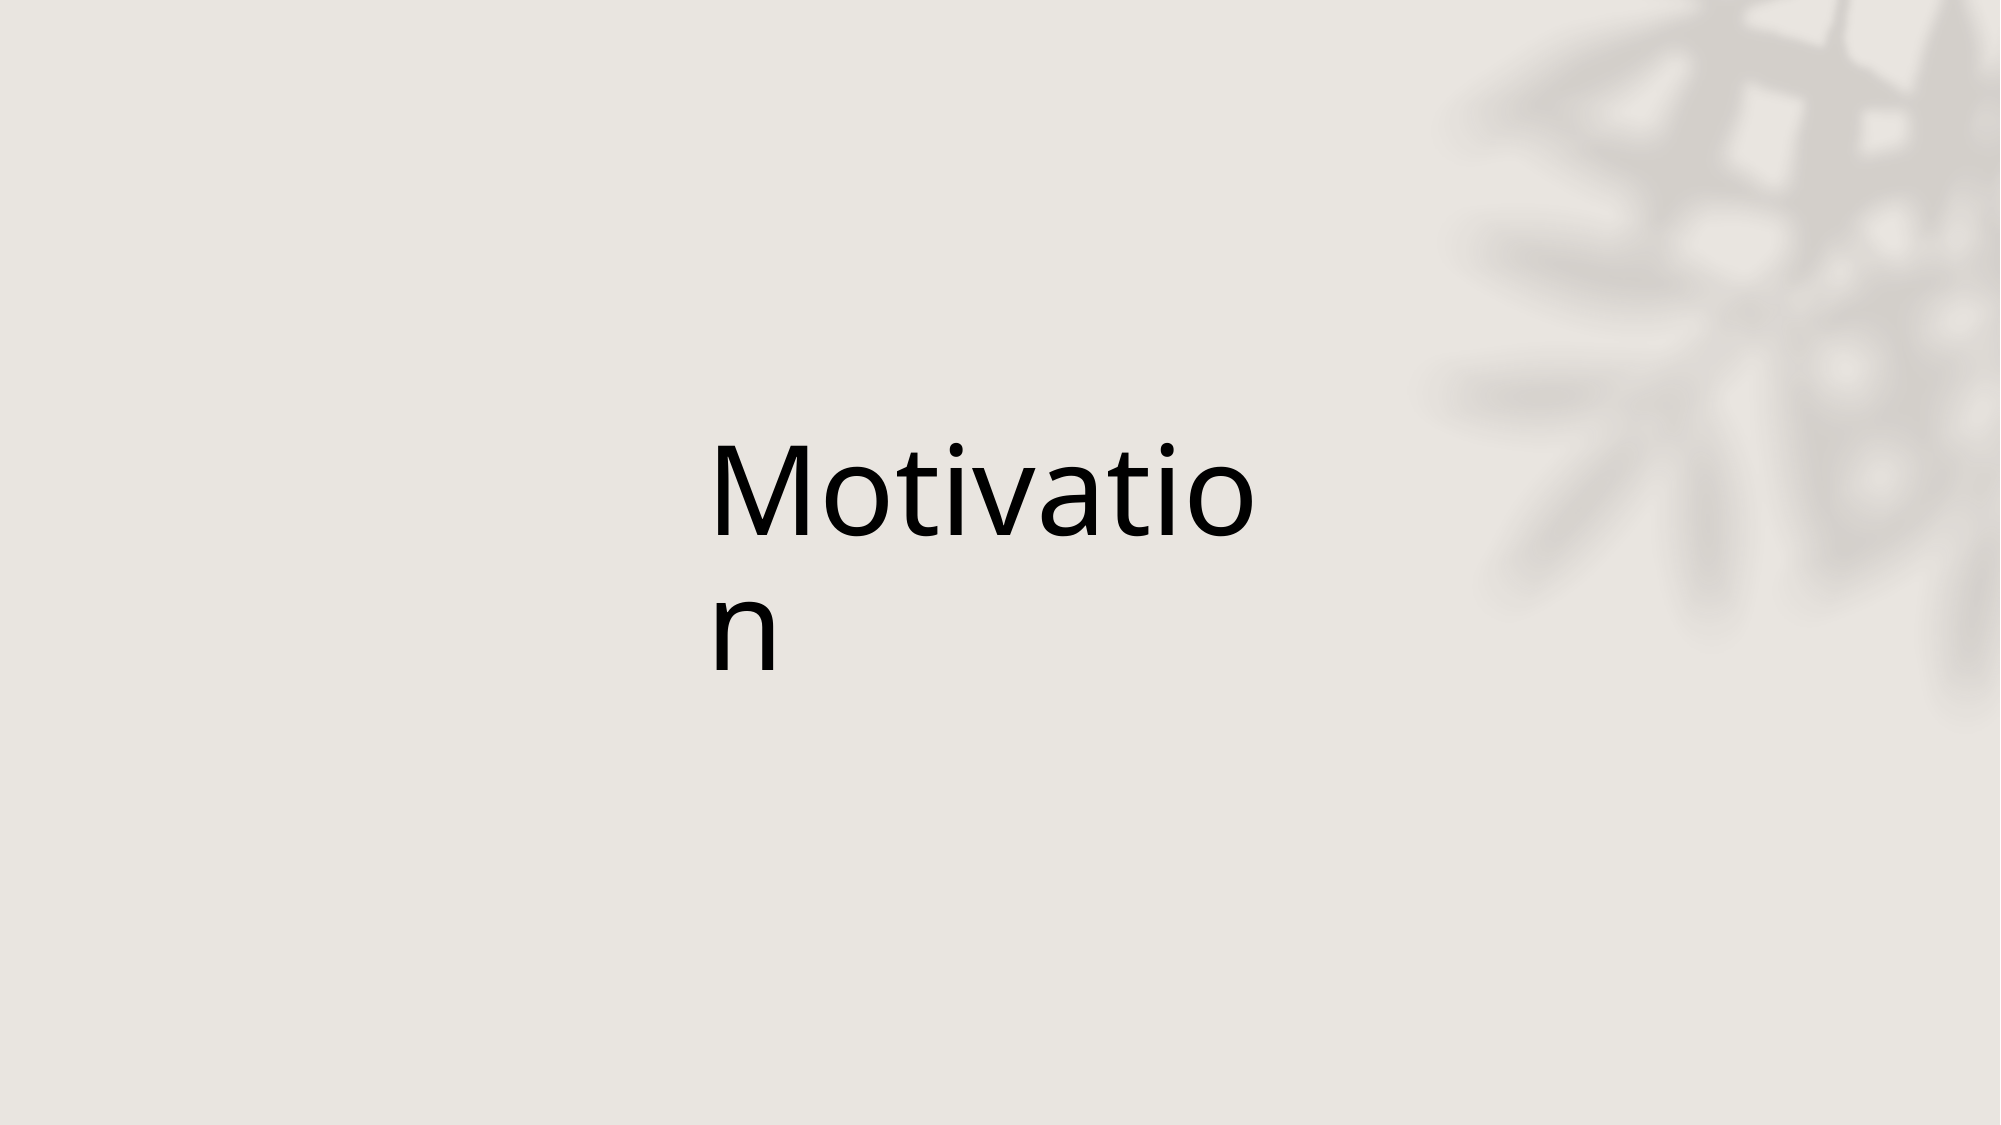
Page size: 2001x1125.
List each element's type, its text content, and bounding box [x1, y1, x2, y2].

text_box Motivation [691, 451, 1309, 674]
